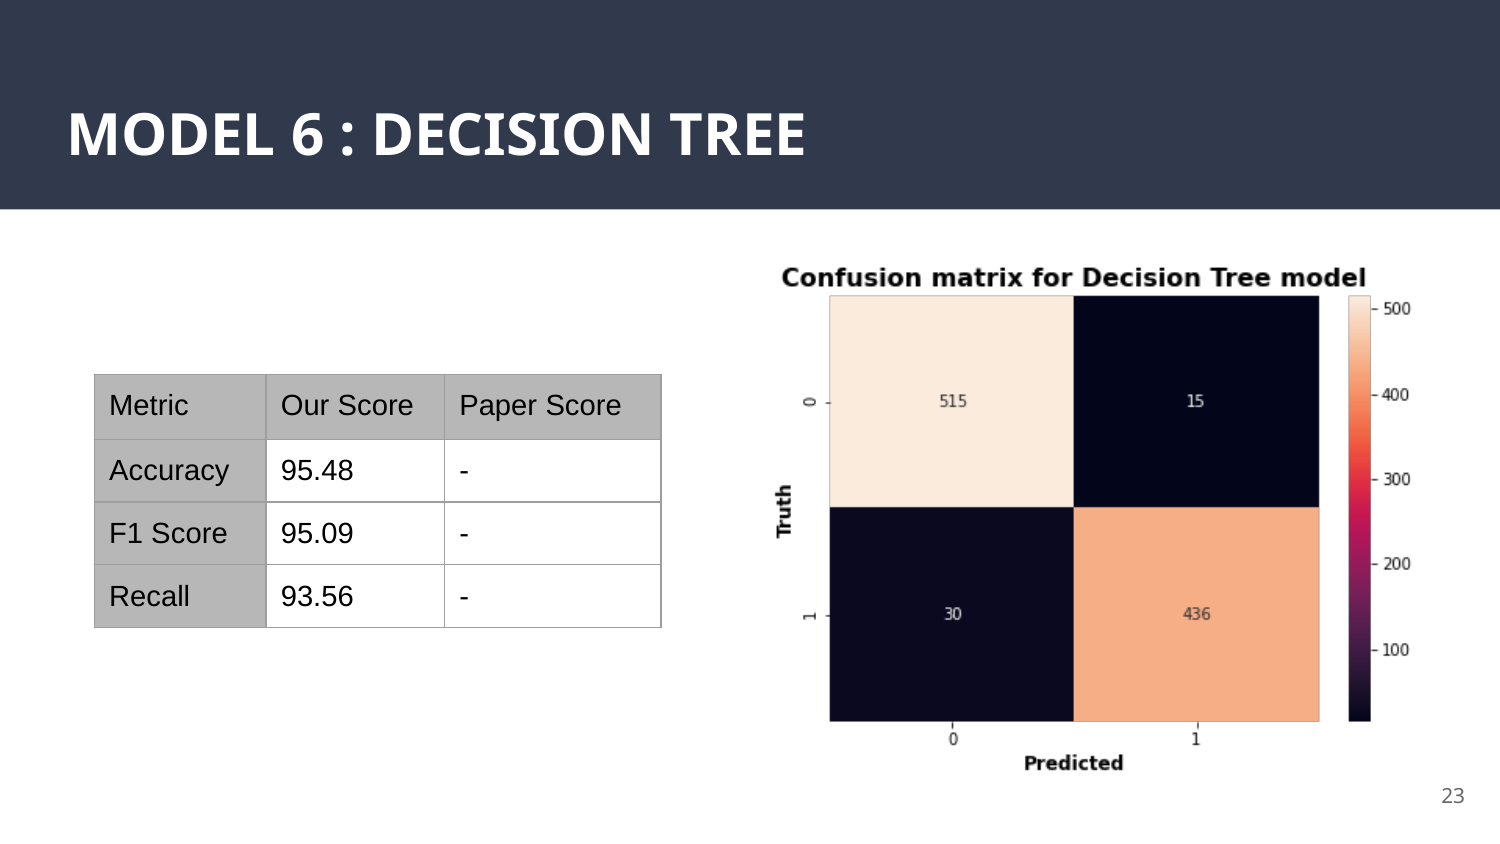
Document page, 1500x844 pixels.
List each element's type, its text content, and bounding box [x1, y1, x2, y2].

table_cell Accuracy [95, 440, 265, 501]
table_cell 95.48 [267, 440, 444, 501]
slide_number ‹#› [1389, 764, 1480, 830]
picture [765, 257, 1422, 786]
table_header Our Score [267, 375, 444, 439]
table_cell - [445, 503, 660, 564]
table_cell 93.56 [267, 565, 444, 627]
table_cell - [445, 565, 660, 627]
table_cell F1 Score [95, 503, 265, 564]
table_header Metric [95, 375, 265, 439]
table_header Paper Score [445, 375, 660, 439]
table_cell Recall [95, 565, 265, 627]
table_cell 95.09 [267, 503, 444, 564]
table_cell - [445, 440, 660, 501]
title MODEL 6 : DECISION TREE [51, 82, 1449, 185]
